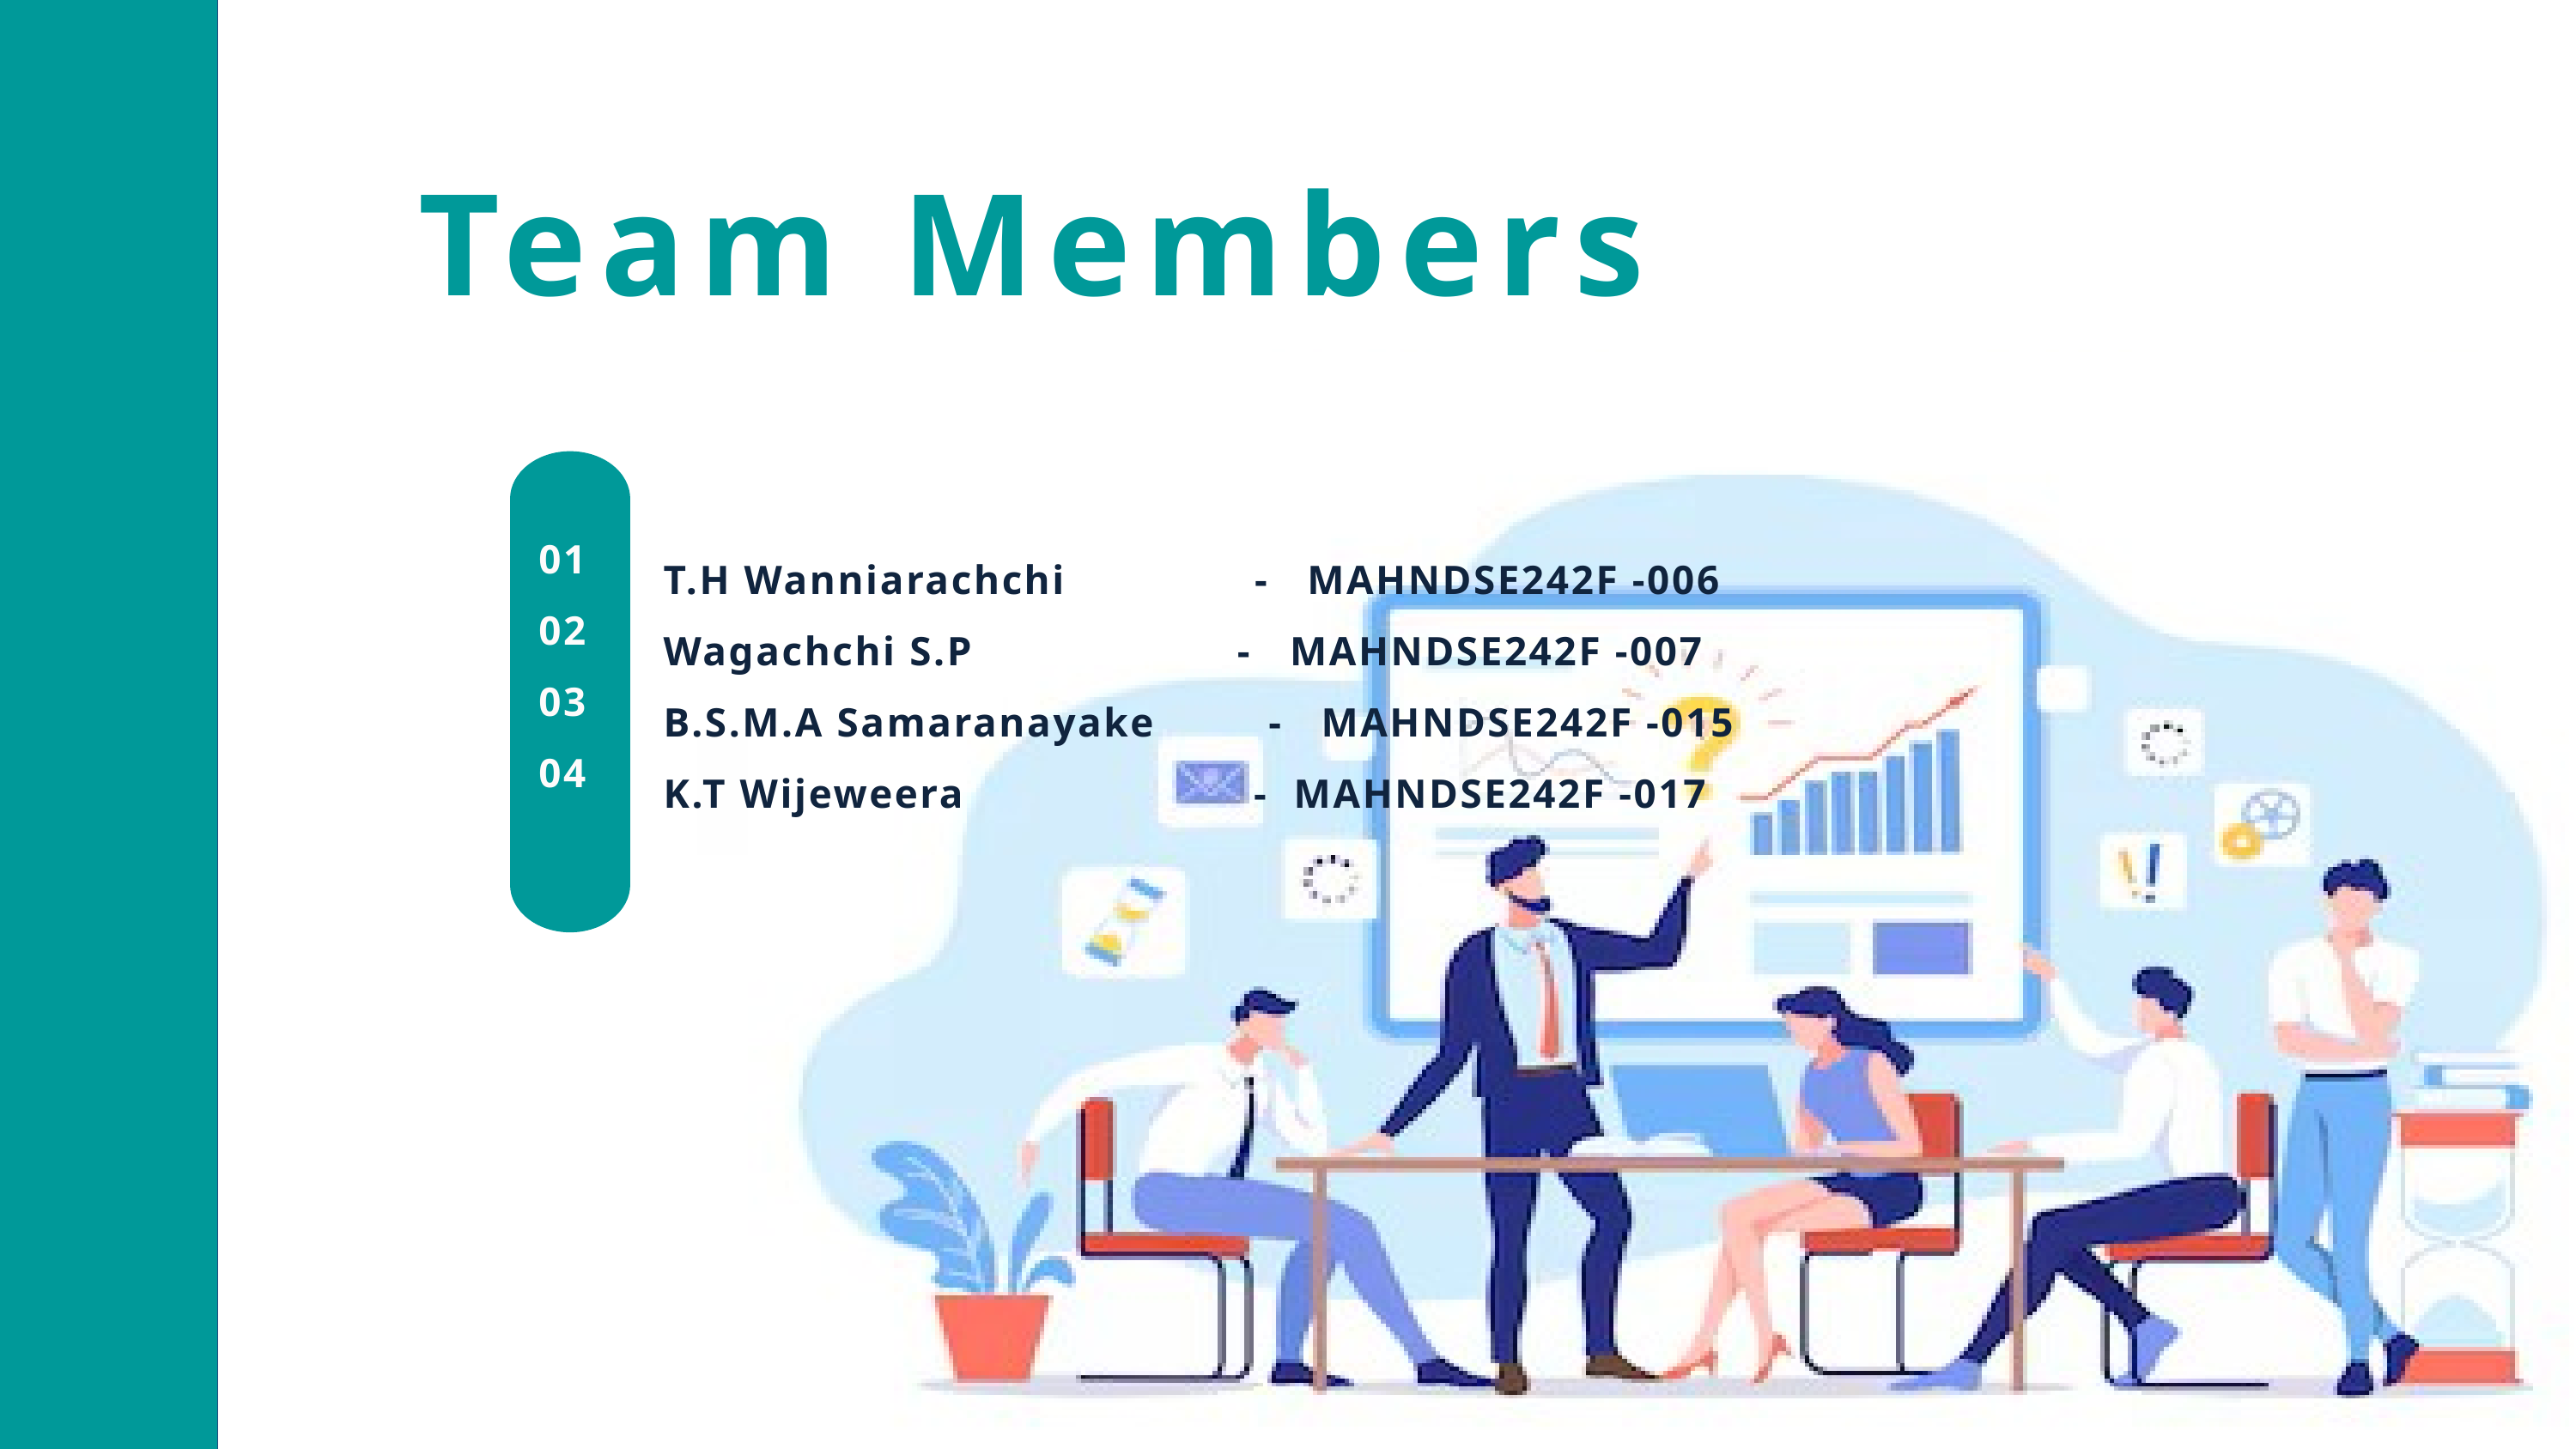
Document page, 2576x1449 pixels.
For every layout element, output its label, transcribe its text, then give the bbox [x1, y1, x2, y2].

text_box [501, 413, 631, 1036]
picture [697, 349, 2576, 1449]
text_box Team Members [418, 129, 1766, 324]
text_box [0, 0, 218, 1449]
text_box T.H Wanniarachchi - MAHNDSE242F -006 Wagachchi S.P - MAHNDSE242F -007 B.S.M.A Samaranayake - MAHNDSE242F -015 K.T Wijeweera - MAHNDSE242F -017 [638, 530, 693, 959]
